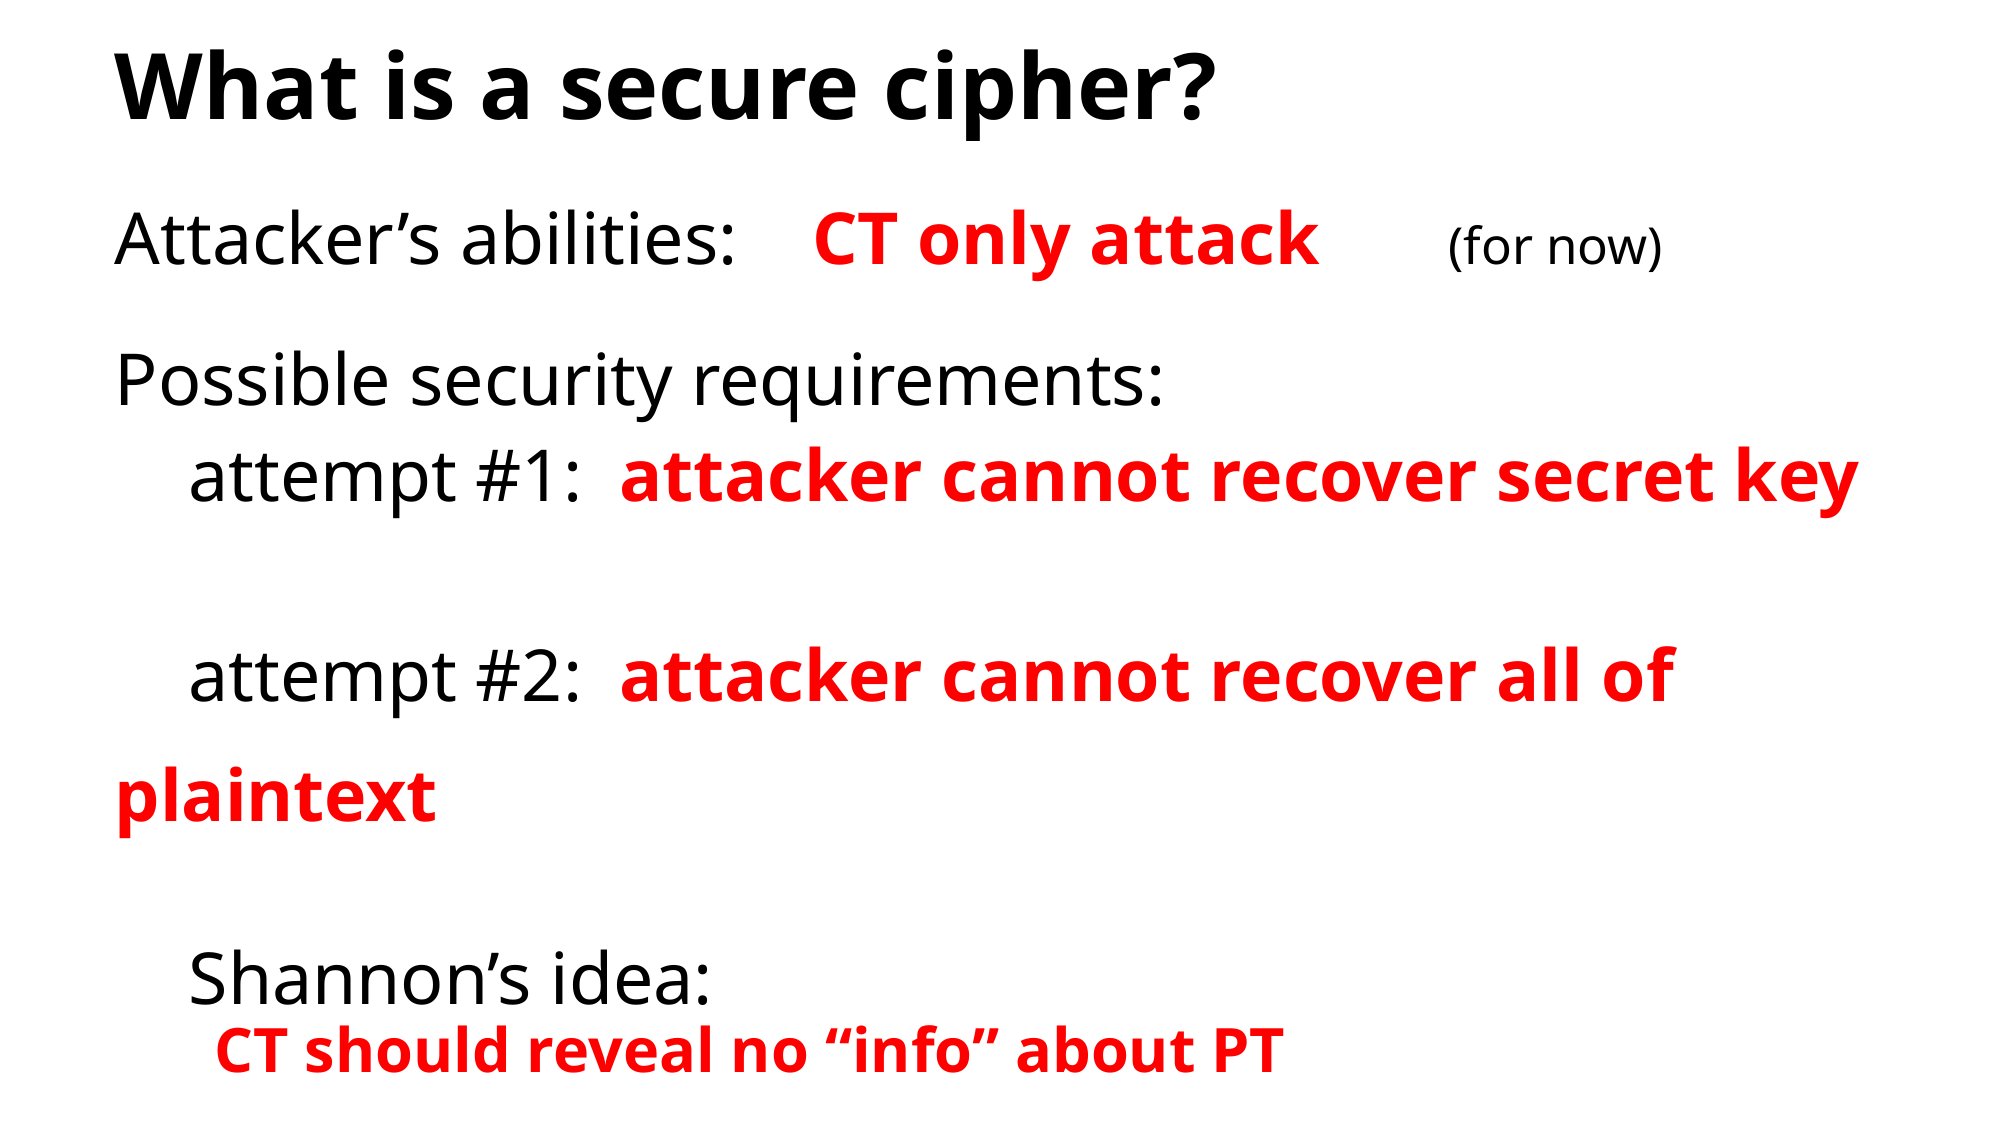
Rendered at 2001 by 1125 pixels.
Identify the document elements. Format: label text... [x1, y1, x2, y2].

title What is a secure cipher? [99, 0, 1900, 184]
list Attacker’s abilities: CT only attack (for now) Possible security requirements: attempt #1: attacker cannot recover secret key attempt #2: attacker cannot recover all of plaintext Shannon’s idea: CT should reveal no “info” about PT [99, 195, 1900, 1096]
